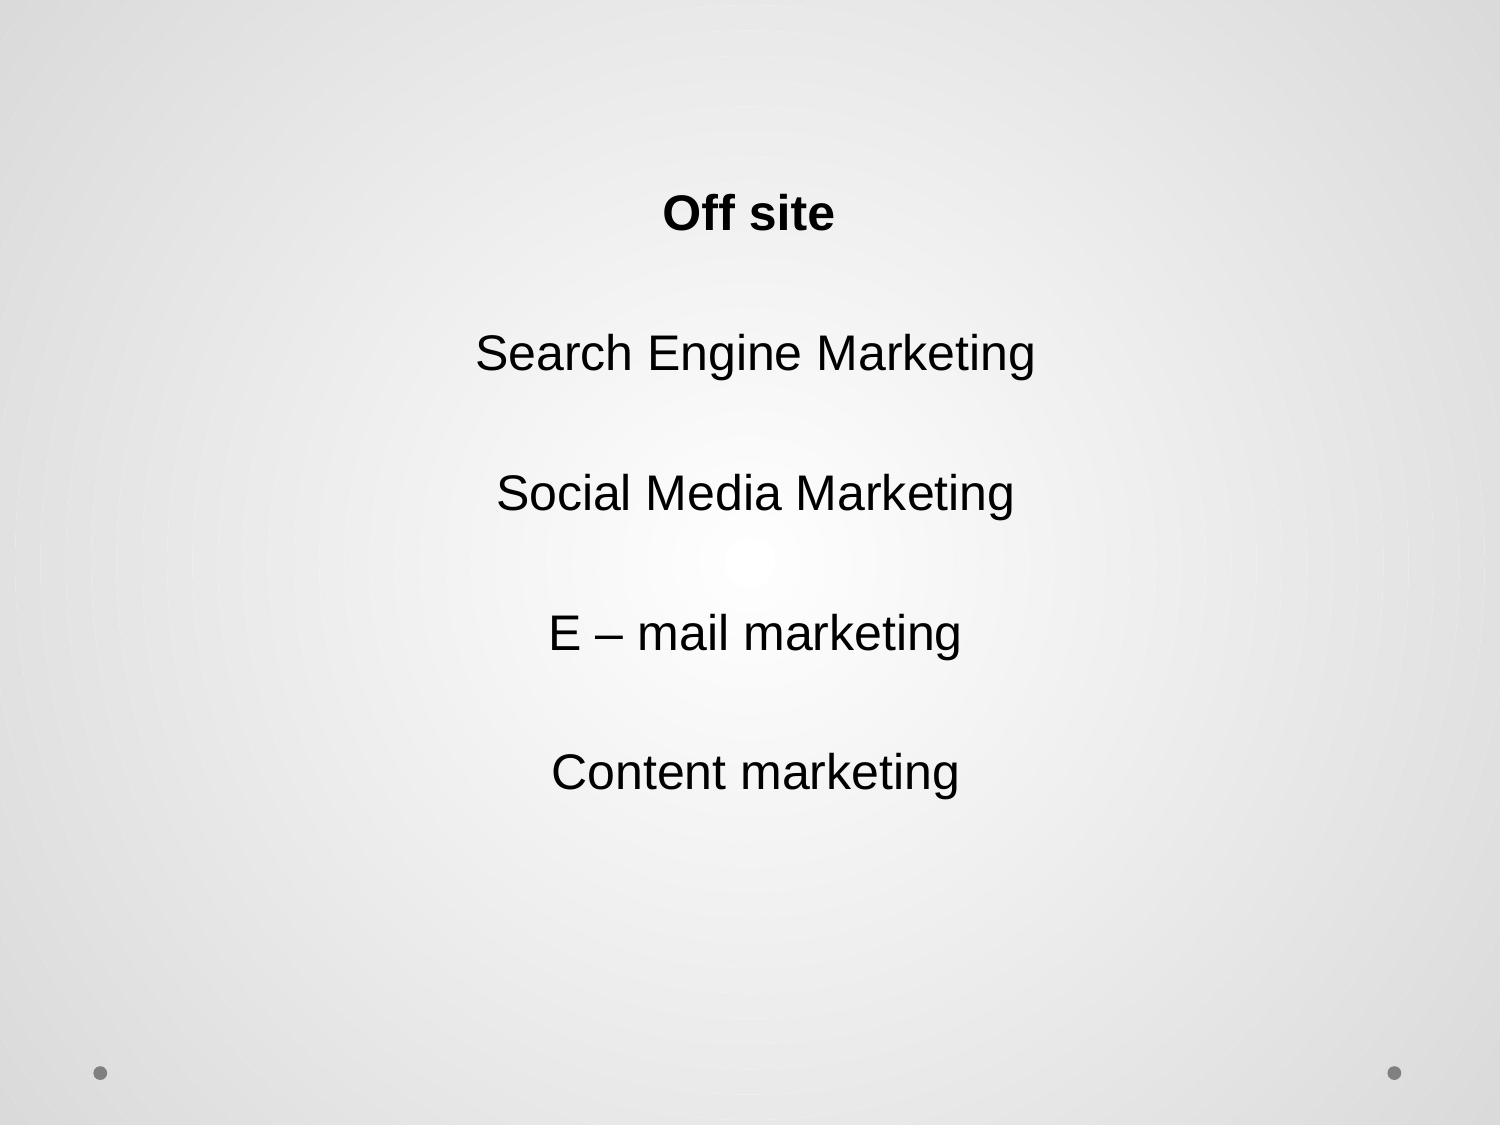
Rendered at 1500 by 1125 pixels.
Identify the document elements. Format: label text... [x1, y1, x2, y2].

list Off site Search Engine Marketing Social Media Marketing E – mail marketing Content marketing [206, 172, 1306, 916]
